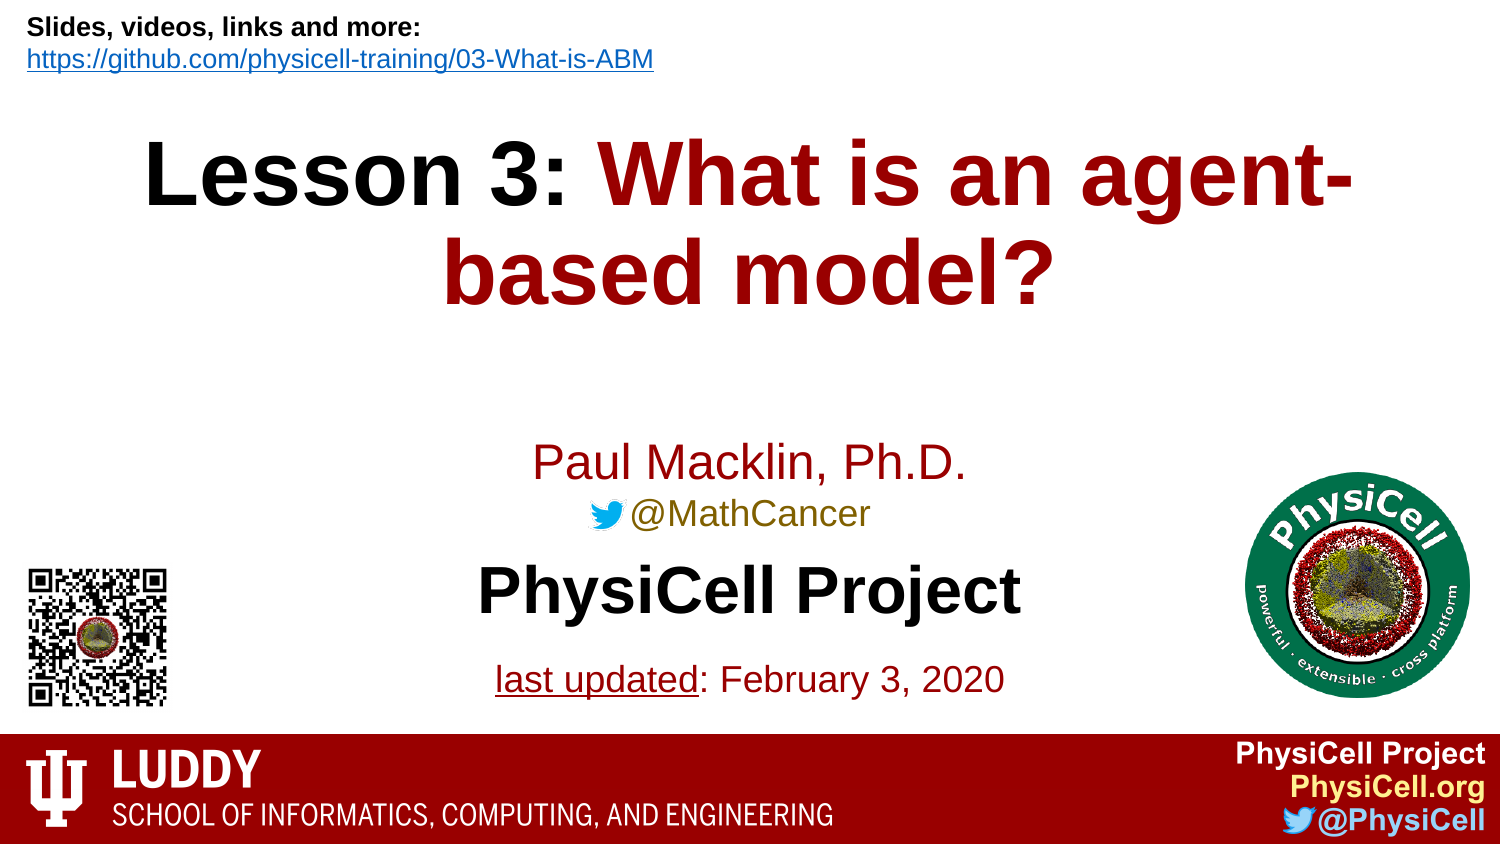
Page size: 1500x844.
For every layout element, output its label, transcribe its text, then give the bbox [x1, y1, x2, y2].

title Lesson 3: What is an agent-based model? [75, 75, 1425, 375]
picture [588, 496, 627, 534]
picture [22, 562, 173, 713]
picture [1244, 472, 1470, 698]
text_box Slides, videos, links and more: https://github.com/physicell-training/03-What-is-ABM [26, 9, 654, 75]
list last updated: February 3, 2020 [300, 647, 1200, 708]
picture [0, 734, 1500, 844]
list Paul Macklin, Ph.D. @MathCancer [300, 436, 1200, 527]
